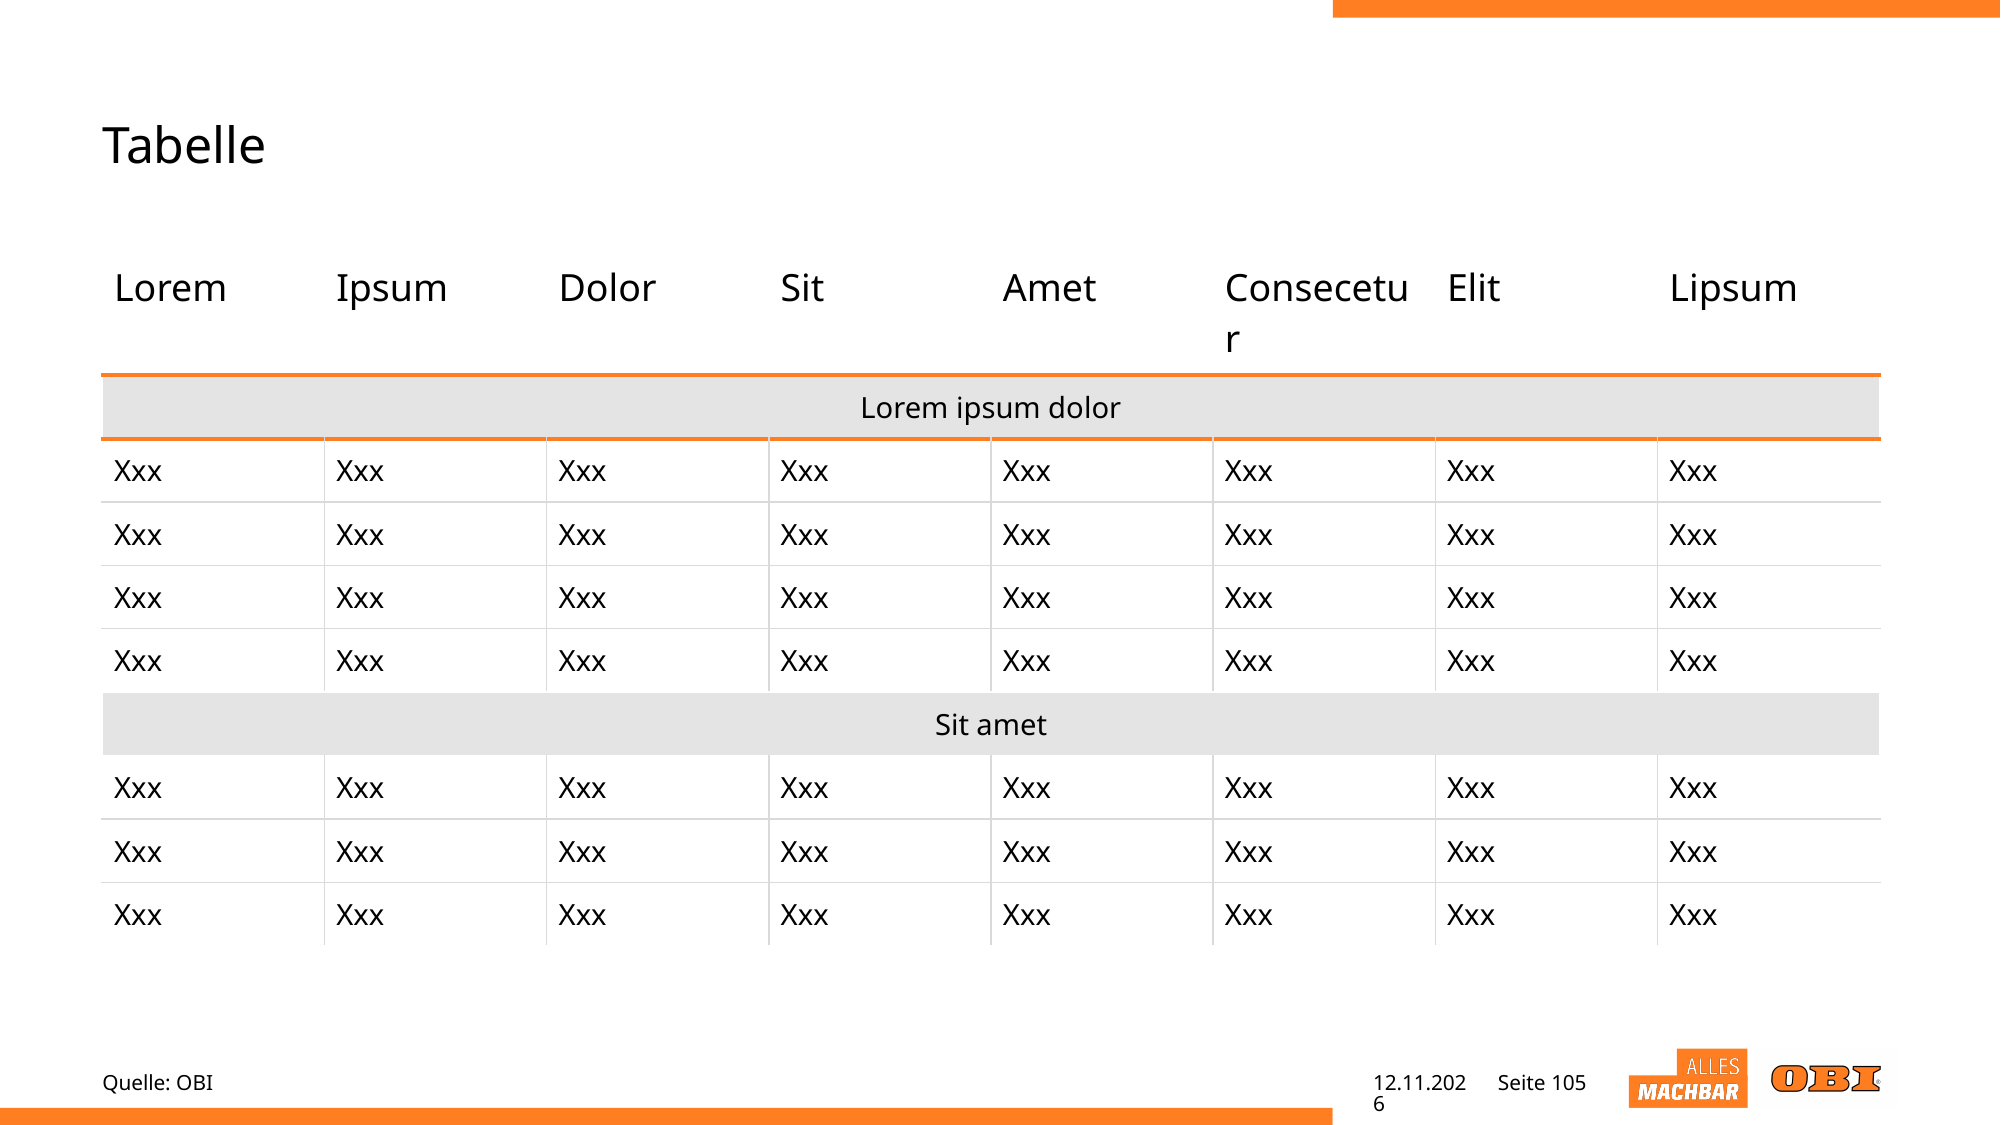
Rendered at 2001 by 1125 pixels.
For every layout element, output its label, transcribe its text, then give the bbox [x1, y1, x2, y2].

table_cell Xxx [992, 883, 1212, 945]
table_cell Xxx [770, 883, 990, 945]
table_header Lipsum [1658, 262, 1879, 373]
table_cell Xxx [325, 441, 546, 501]
table_cell Xxx [1214, 757, 1435, 818]
table_cell Xxx [1436, 566, 1657, 628]
table_cell Xxx [547, 441, 768, 501]
table_cell Xxx [1214, 503, 1435, 565]
table_cell Xxx [547, 883, 768, 945]
table_cell Xxx [1436, 757, 1657, 818]
table_cell Xxx [547, 757, 768, 818]
table_cell Xxx [103, 757, 324, 818]
title Tabelle [102, 112, 1880, 174]
table_cell Xxx [547, 503, 768, 565]
table_cell Xxx [770, 629, 990, 691]
table_cell Xxx [547, 629, 768, 691]
footer Quelle: OBI [102, 1071, 1271, 1097]
table_cell Xxx [1658, 503, 1879, 565]
table_cell Xxx [1214, 441, 1435, 501]
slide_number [1373, 1071, 1475, 1097]
table_cell Xxx [1214, 566, 1435, 628]
table_cell Xxx [992, 629, 1212, 691]
table_cell Xxx [1436, 441, 1657, 501]
table_cell Xxx [325, 503, 546, 565]
table_cell Xxx [103, 629, 324, 691]
table_header Elit [1435, 262, 1658, 373]
table_cell Xxx [1658, 820, 1879, 882]
table_cell Xxx [770, 757, 990, 818]
picture [1638, 1058, 1739, 1100]
table_cell Xxx [770, 566, 990, 628]
table_cell Xxx [325, 883, 546, 945]
table_cell Xxx [992, 503, 1212, 565]
table_cell Xxx [1214, 883, 1435, 945]
table_header Amet [991, 262, 1213, 373]
table_cell Xxx [992, 820, 1212, 882]
table_cell Xxx [1436, 629, 1657, 691]
table_cell Xxx [103, 883, 324, 945]
table_header Consecetur [1213, 262, 1435, 373]
table_cell Xxx [992, 566, 1212, 628]
table_header Dolor [547, 262, 769, 373]
table_cell Xxx [1658, 883, 1879, 945]
table_cell Xxx [325, 566, 546, 628]
table_header Ipsum [325, 262, 547, 373]
table_cell Xxx [1658, 629, 1879, 691]
table_cell Xxx [1436, 820, 1657, 882]
table_cell Xxx [325, 629, 546, 691]
table_cell Xxx [1658, 566, 1879, 628]
table_cell Xxx [992, 441, 1212, 501]
table_header Sit [769, 262, 991, 373]
table_cell Xxx [770, 503, 990, 565]
table_cell Xxx [547, 820, 768, 882]
table_cell Lorem ipsum dolor [103, 377, 1879, 437]
table_cell Xxx [103, 566, 324, 628]
picture [1754, 1048, 1898, 1107]
table_cell Xxx [770, 820, 990, 882]
table_cell Xxx [770, 441, 990, 501]
slide_number Seite 105 [1497, 1071, 1588, 1097]
table_header Lorem [103, 262, 325, 373]
table_cell Xxx [547, 566, 768, 628]
table_cell Sit amet [103, 693, 1879, 755]
table_cell Xxx [325, 757, 546, 818]
table_cell Xxx [1214, 820, 1435, 882]
table_cell Xxx [992, 757, 1212, 818]
table_cell Xxx [1436, 503, 1657, 565]
table_cell Xxx [1658, 441, 1879, 501]
table_cell Xxx [1436, 883, 1657, 945]
table_cell Xxx [1214, 629, 1435, 691]
table_cell Xxx [103, 441, 324, 501]
table_cell Xxx [103, 820, 324, 882]
table_cell Xxx [1658, 757, 1879, 818]
table_cell Xxx [325, 820, 546, 882]
table_cell Xxx [103, 503, 324, 565]
